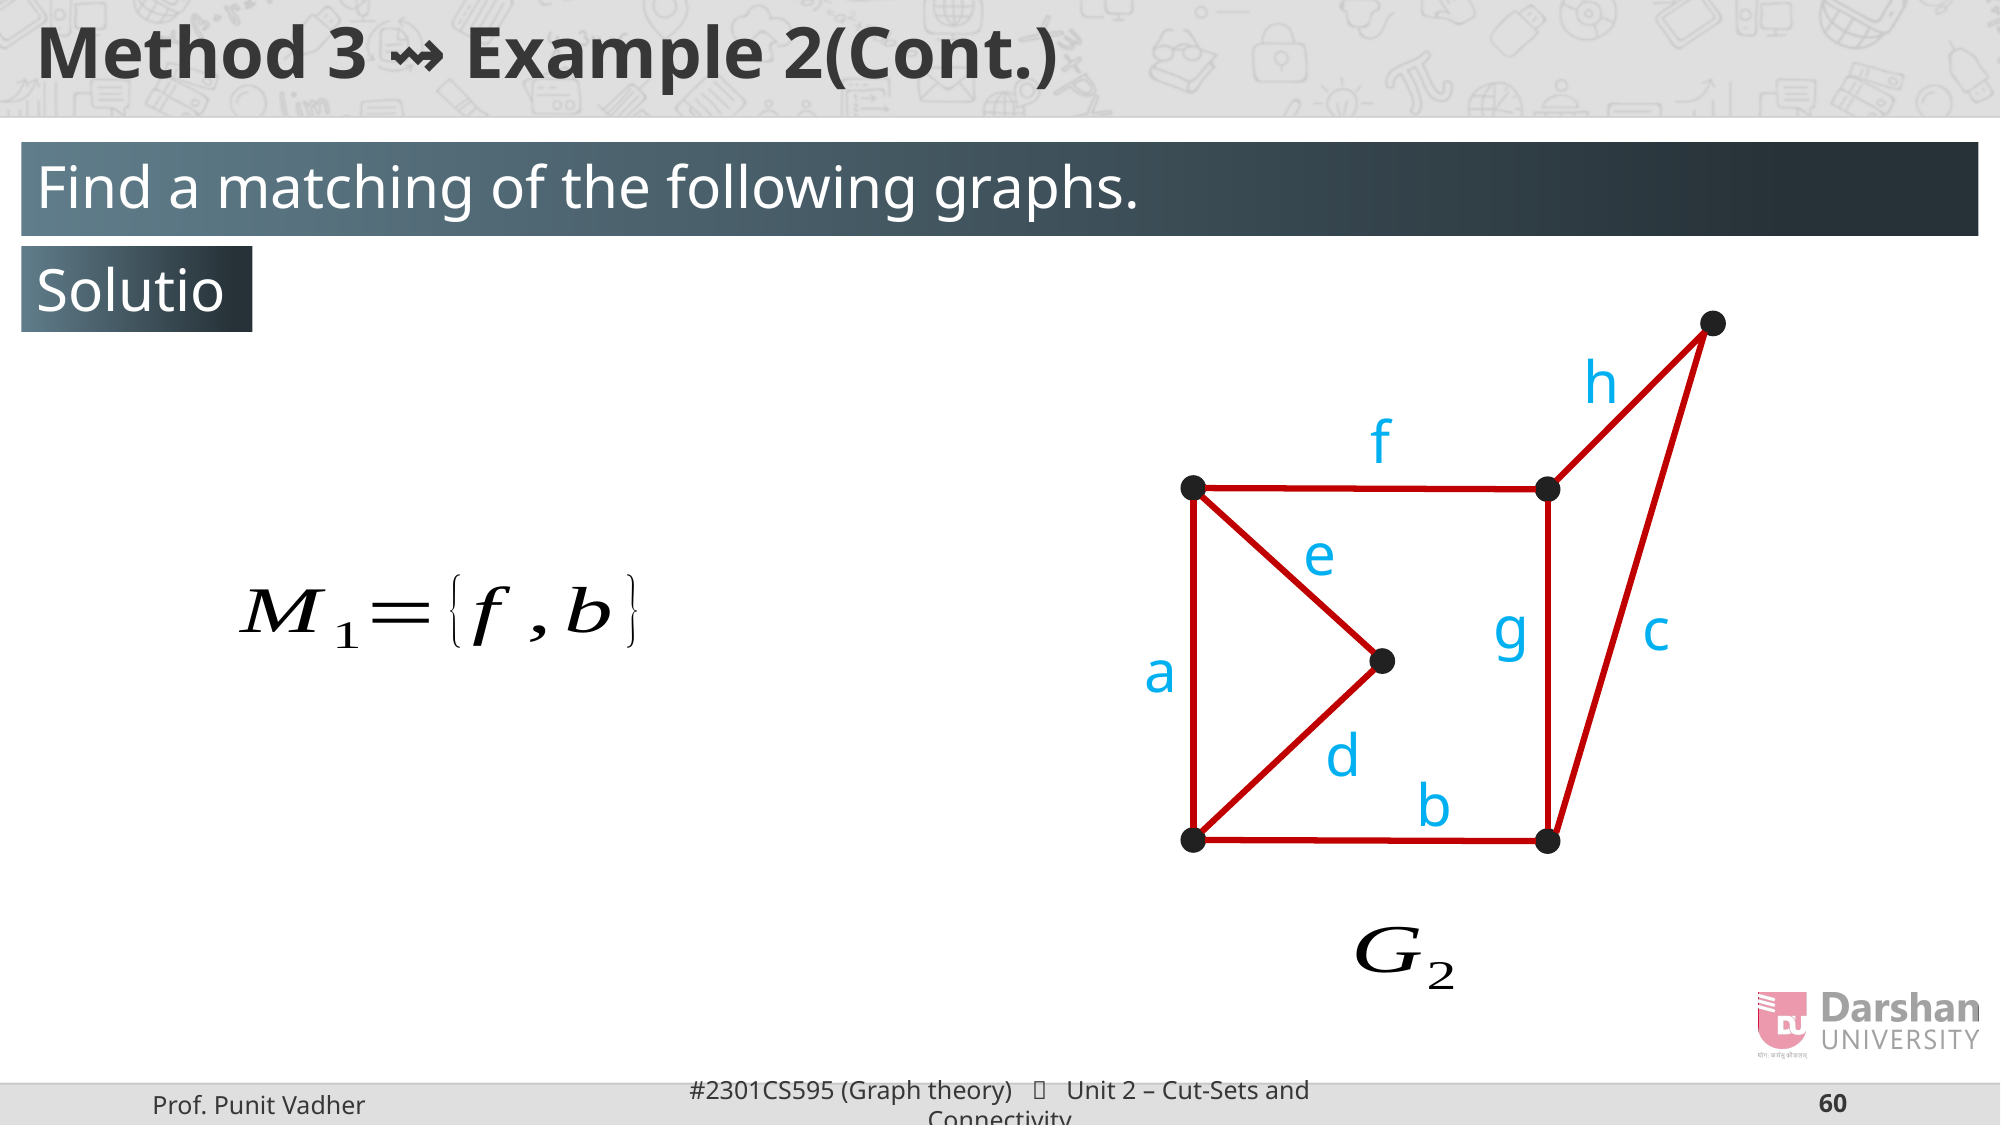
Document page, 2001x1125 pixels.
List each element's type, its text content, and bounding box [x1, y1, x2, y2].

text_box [1556, 331, 1705, 833]
text_box b [1402, 842, 1468, 846]
text_box f [1355, 397, 1406, 483]
text_box [1535, 828, 1561, 854]
text_box [1369, 648, 1396, 674]
text_box a [1129, 626, 1193, 712]
text_box g [1478, 583, 1544, 668]
text_box [1180, 827, 1206, 853]
text_box [1700, 310, 1726, 337]
text_box Give at least 2 dominating set for each of the following graphs [1758, 992, 1979, 1059]
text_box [1201, 496, 1374, 653]
text_box Solution [21, 246, 253, 332]
text_box b [1402, 760, 1468, 839]
text_box Find a matching of the following graphs. [21, 142, 1979, 236]
text_box [1180, 475, 1206, 501]
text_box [1201, 669, 1374, 832]
text_box [1535, 476, 1556, 502]
text_box Method 3 ⇝ Example 2(Cont.) [0, 0, 2000, 117]
